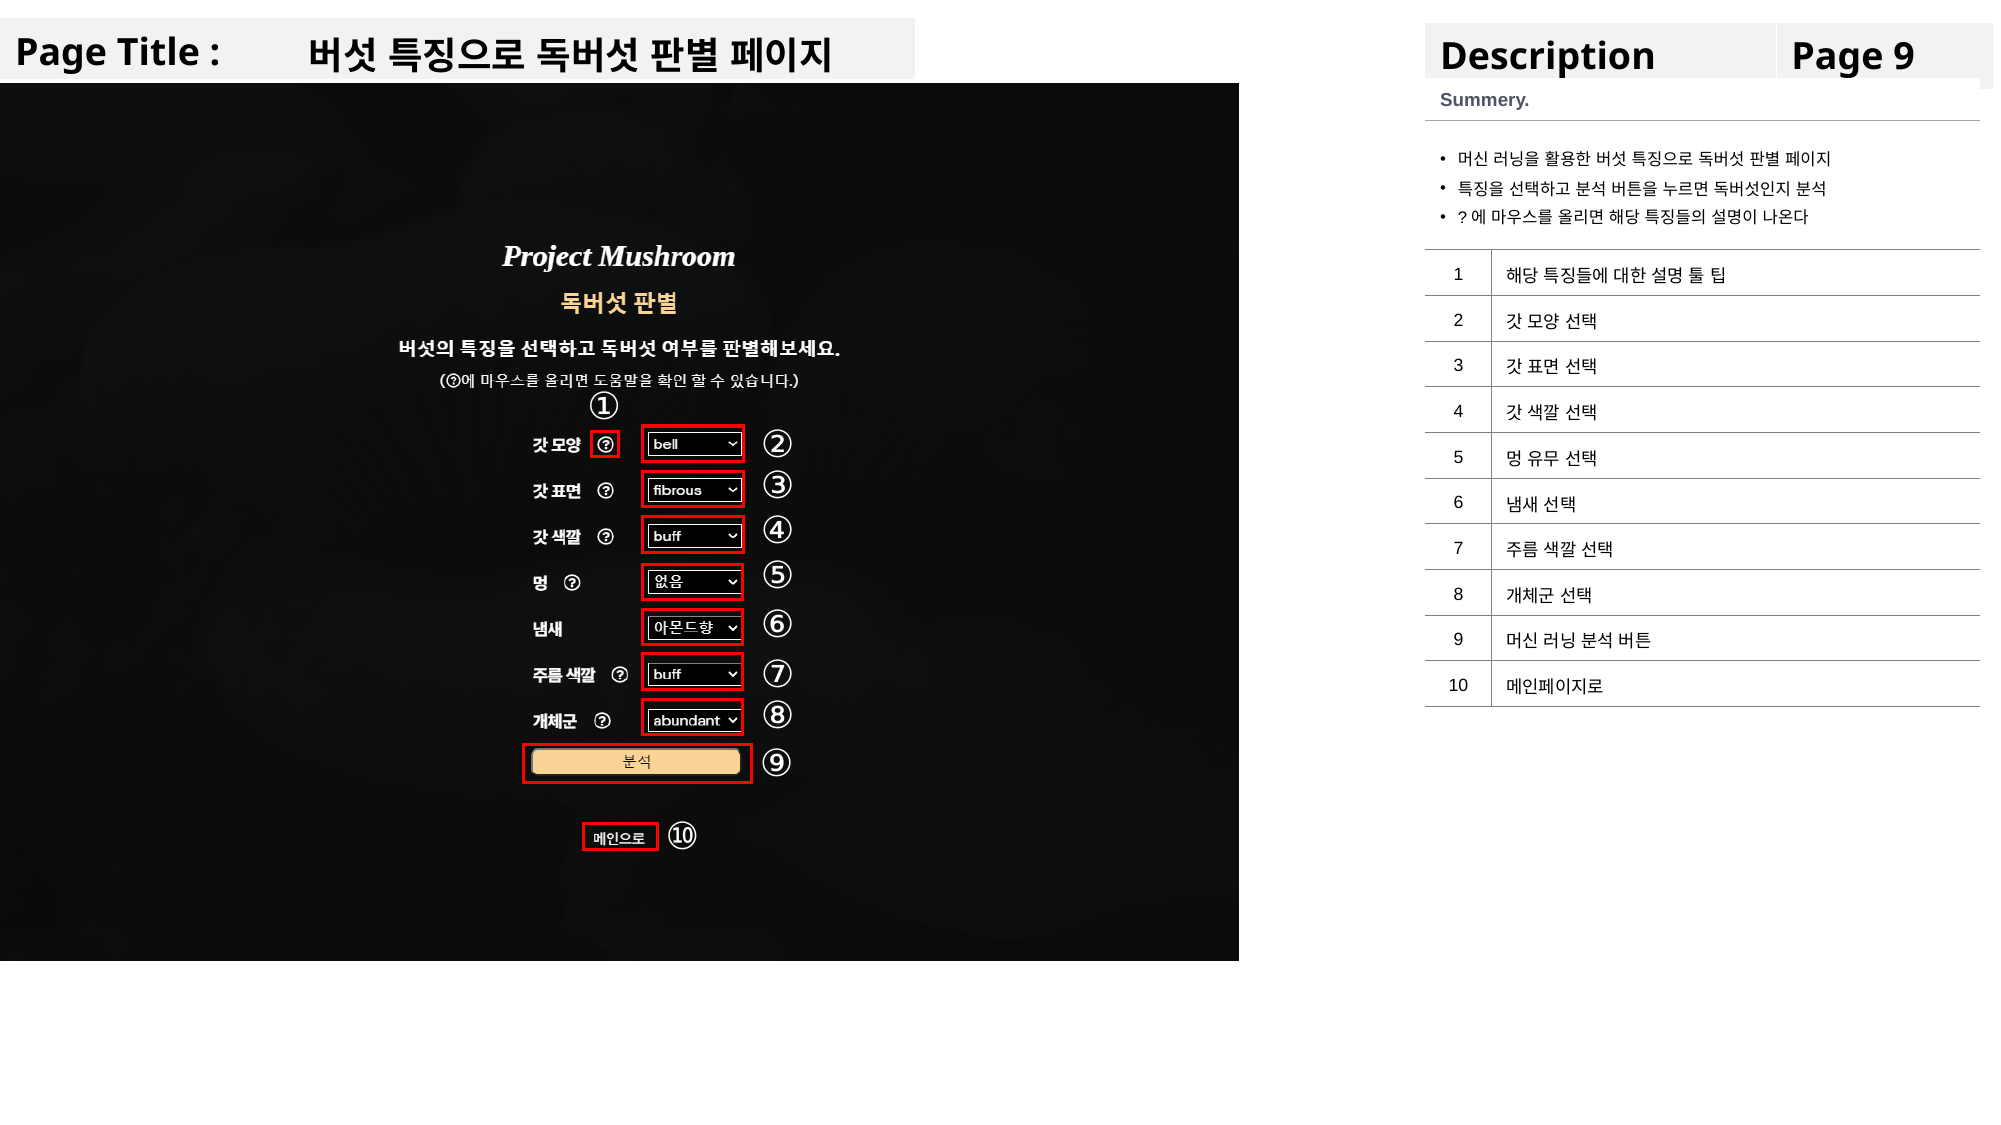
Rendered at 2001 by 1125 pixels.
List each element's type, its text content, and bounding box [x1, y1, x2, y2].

table_cell 5 [1425, 433, 1491, 478]
table_header Page Title : [0, 18, 294, 79]
table_header Summery. [1425, 78, 1980, 120]
table_cell 메인페이지로 [1492, 661, 1980, 706]
table_cell 멍 유무 선택 [1492, 433, 1980, 478]
table_cell 9 [1425, 616, 1491, 660]
table_cell 4 [1425, 387, 1491, 432]
table_cell 2 [1425, 296, 1491, 341]
table_cell 주름 색깔 선택 [1492, 524, 1980, 569]
table_cell 해당 특징들에 대한 설명 툴 팁 [1492, 250, 1980, 295]
table_cell 6 [1425, 479, 1491, 523]
table_cell 갓 색깔 선택 [1492, 387, 1980, 432]
table_cell 갓 표면 선택 [1492, 342, 1980, 386]
table_header 버섯 특징으로 독버섯 판별 페이지 [294, 18, 915, 79]
table_cell 머신 러닝 분석 버튼 [1492, 616, 1980, 660]
table_cell 개체군 선택 [1492, 570, 1980, 615]
table_cell 8 [1425, 570, 1491, 615]
table_header Page 9 [1777, 23, 1993, 89]
picture [0, 83, 1239, 962]
table_cell 냄새 선택 [1492, 479, 1980, 523]
table_cell 3 [1425, 342, 1491, 386]
table_cell 10 [1425, 661, 1491, 706]
table_cell 7 [1425, 524, 1491, 569]
table_header Description [1425, 23, 1776, 78]
table_cell 머신 러닝을 활용한 버섯 특징으로 독버섯 판별 페이지 특징을 선택하고 분석 버튼을 누르면 독버섯인지 분석 ?에 마우스를 올리면 해당 특징들의 설명이 나온다 [1425, 121, 1980, 249]
table_cell 1 [1425, 250, 1491, 295]
table_cell 갓 모양 선택 [1492, 296, 1980, 341]
